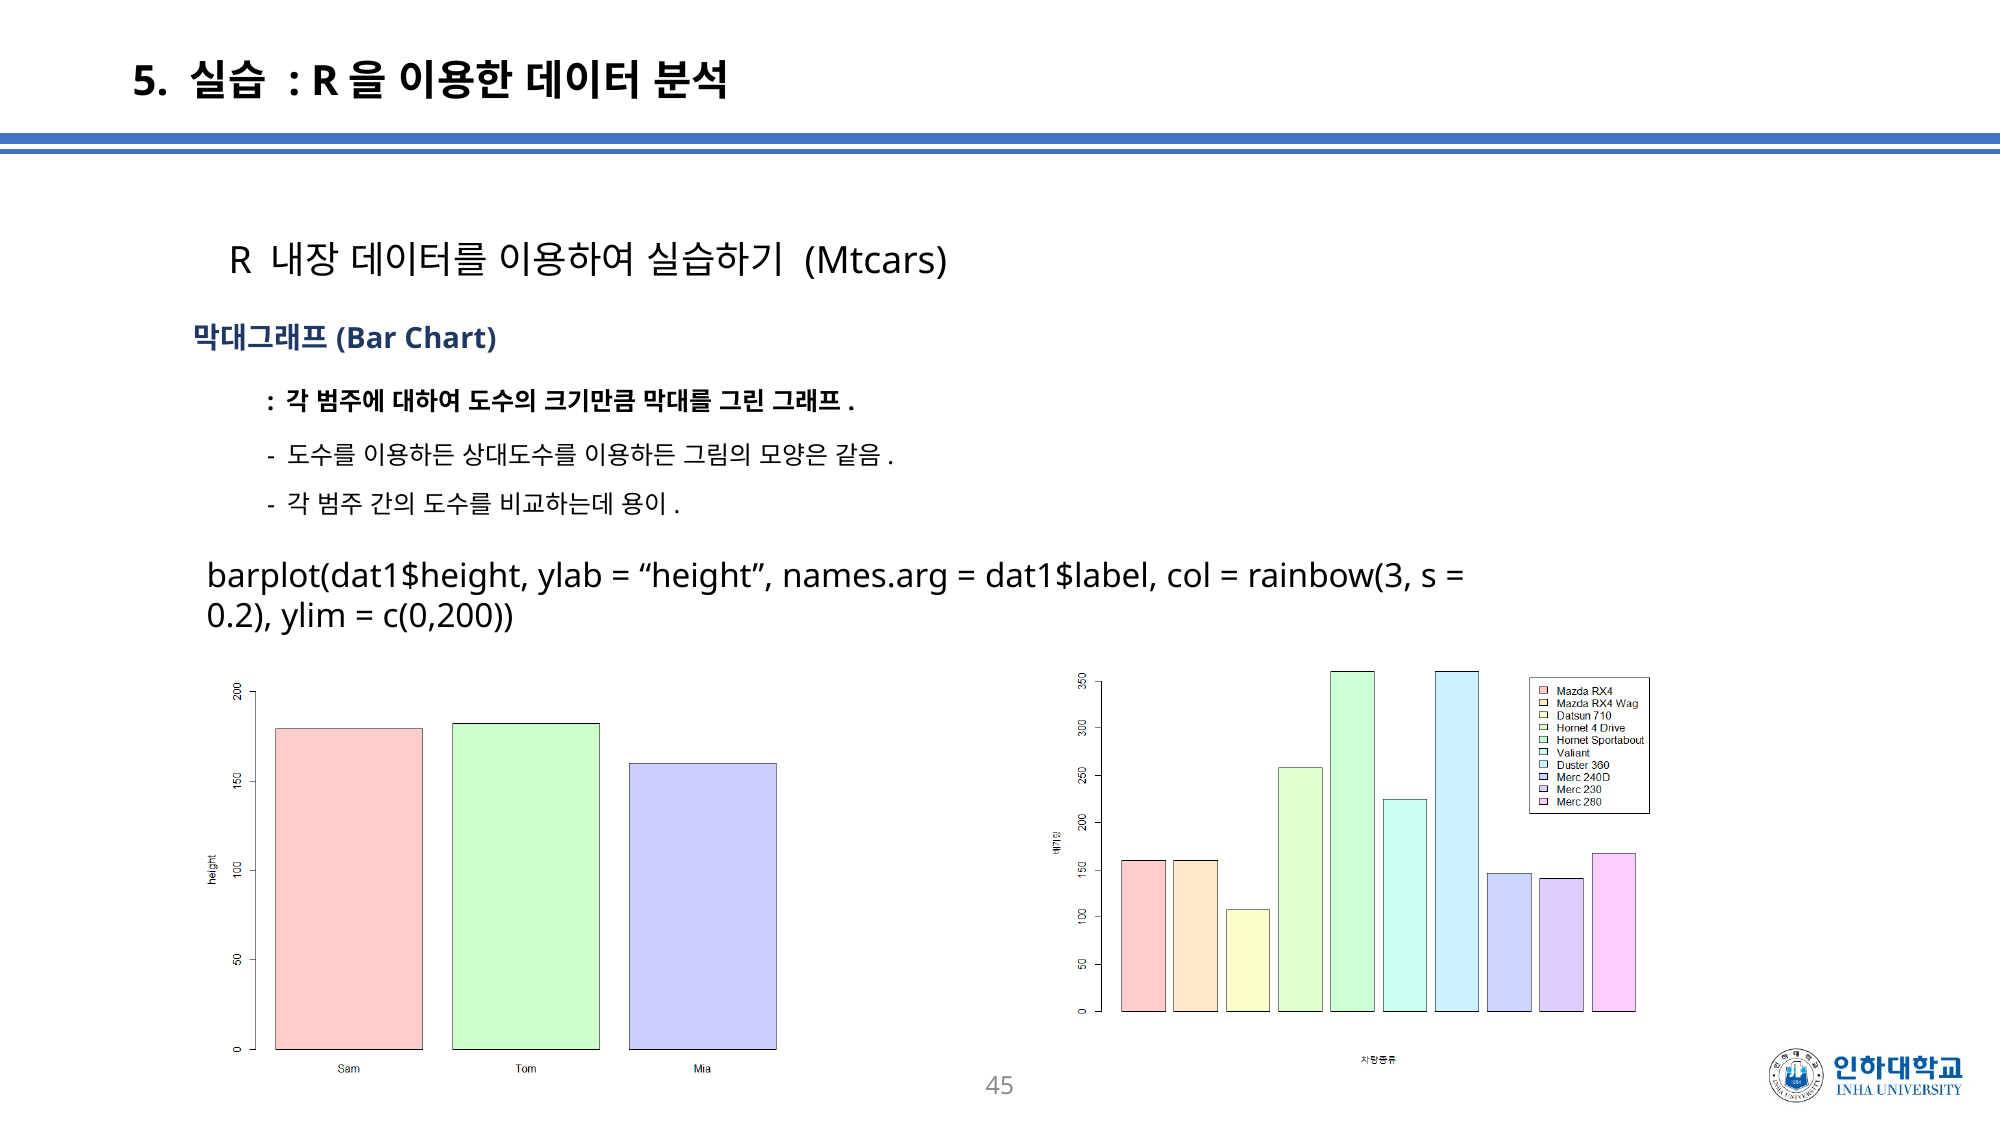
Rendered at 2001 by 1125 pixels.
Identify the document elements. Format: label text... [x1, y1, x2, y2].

picture [1761, 1033, 1971, 1117]
text_box barplot(dat1$height, ylab = “height”, names.arg = dat1$label, col = rainbow(3, s = 0.2), ylim = c(0,200)) [191, 546, 1500, 642]
text_box R 내장 데이터를 이용하여 실습하기 (Mtcars) [213, 228, 963, 289]
text_box 5. 실습 : R을 이용한 데이터 분석 [107, 46, 746, 112]
picture [1052, 623, 1656, 1075]
picture [205, 642, 809, 1091]
text_box 막대그래프(Bar Chart) : 각 범주에 대하여 도수의 크기만큼 막대를 그린 그래프. - 도수를 이용하든 상대도수를 이용하든 그림의 모양은 같음. - 각 범주 간의 도수를 비교하는데 용이. [191, 317, 1264, 546]
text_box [0, 138, 2000, 152]
slide_number 45 [774, 1056, 1225, 1117]
